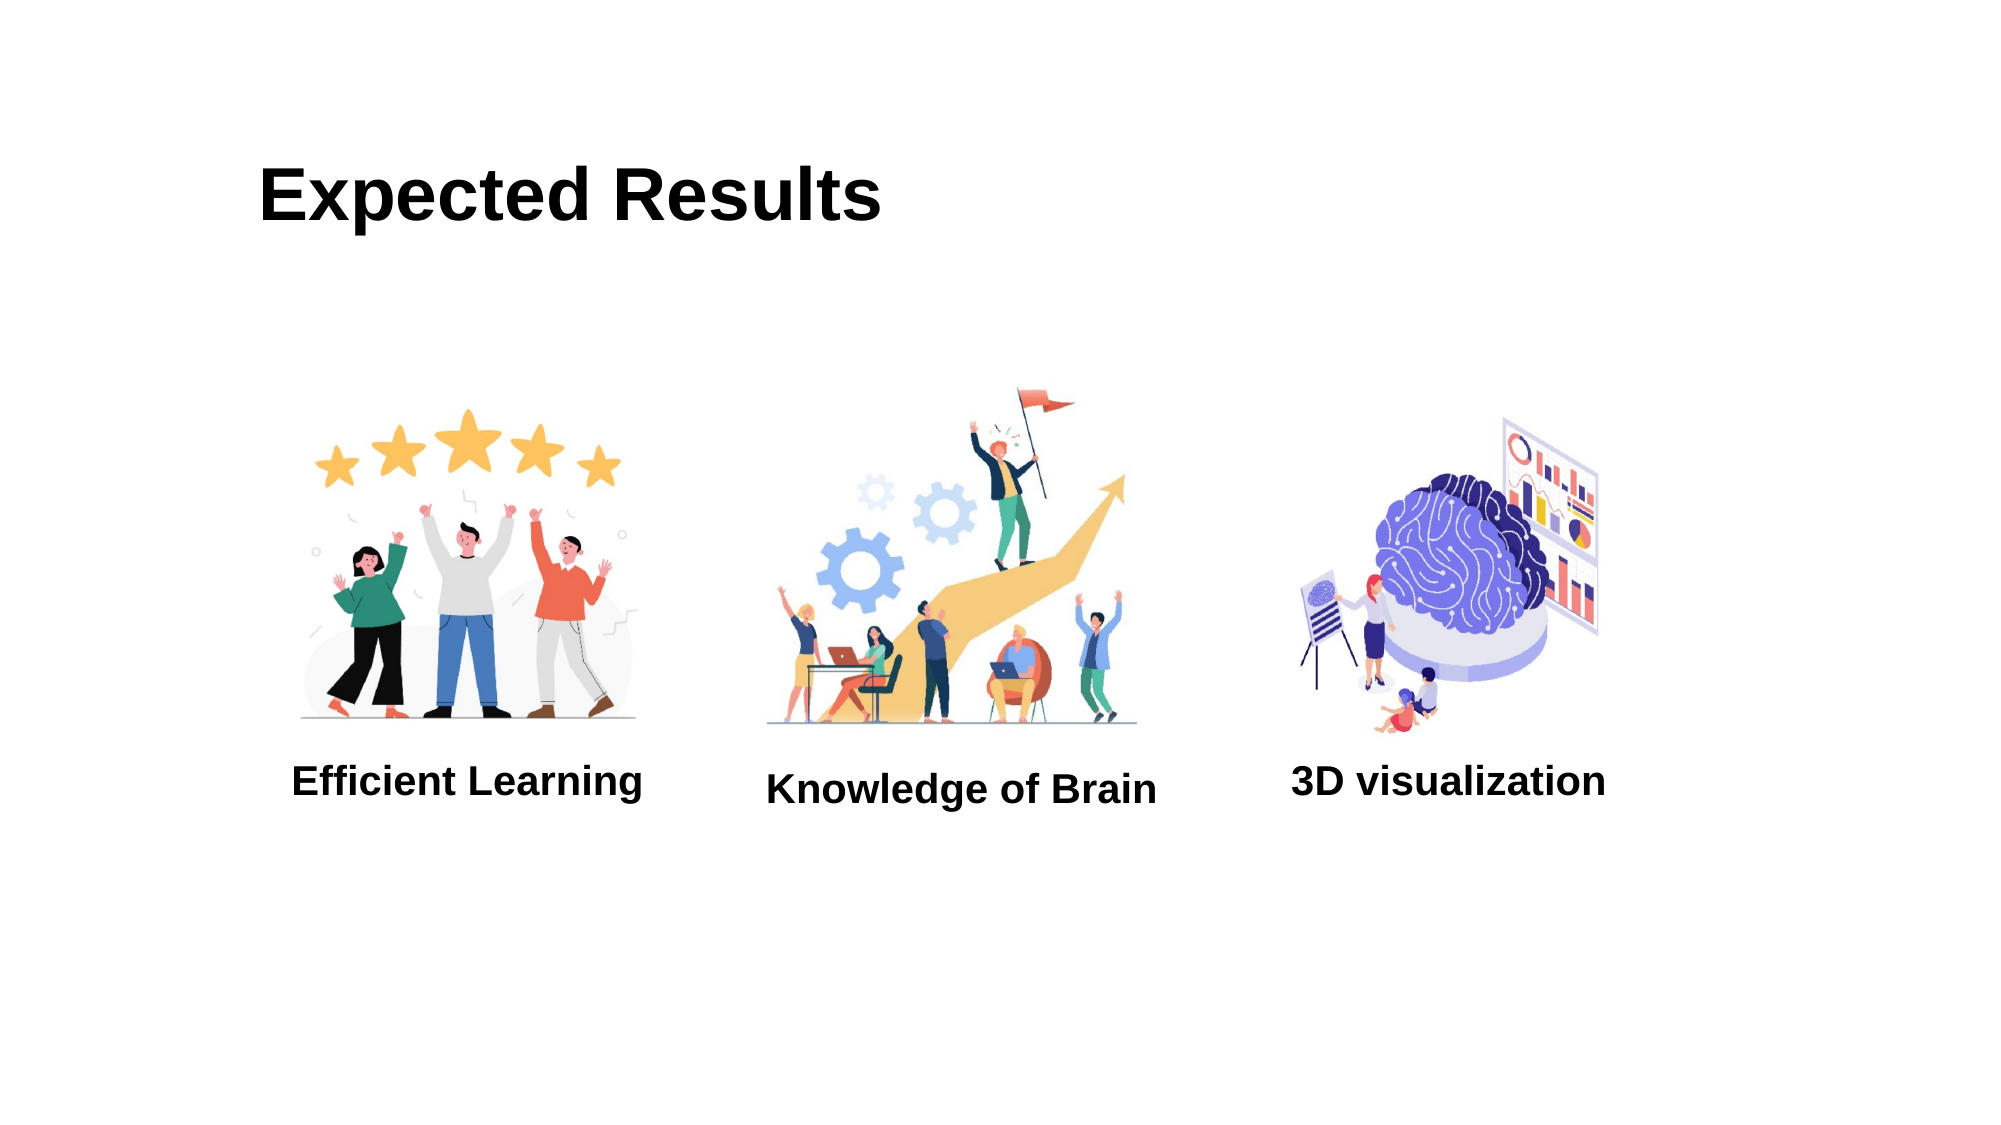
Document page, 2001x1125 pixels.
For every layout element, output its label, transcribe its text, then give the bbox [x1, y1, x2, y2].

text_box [276, 371, 662, 812]
title Expected Results [243, 52, 1039, 340]
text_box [1252, 371, 1647, 812]
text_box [737, 371, 1175, 821]
